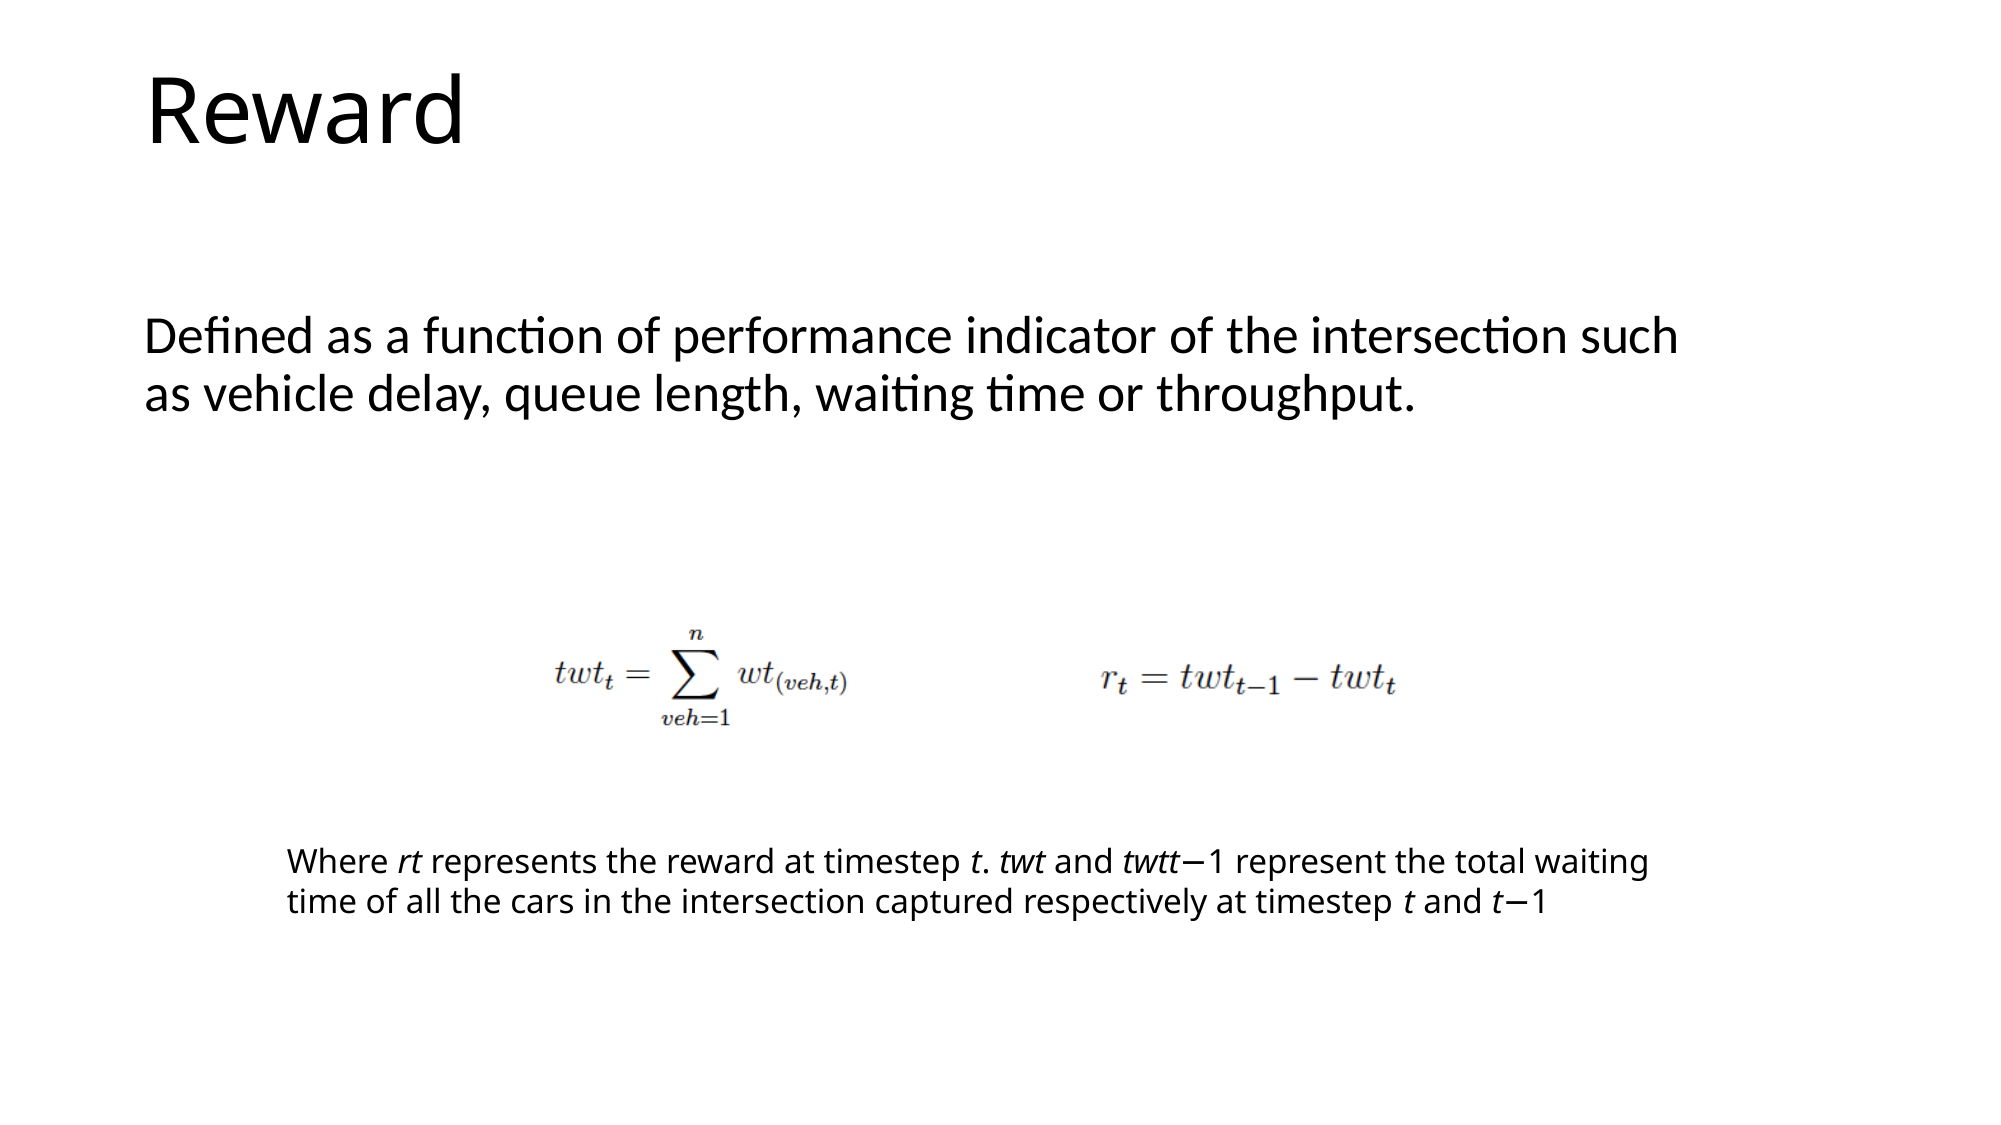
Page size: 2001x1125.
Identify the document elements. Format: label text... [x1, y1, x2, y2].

picture [385, 612, 1574, 748]
text_box Where rt represents the reward at timestep t. twt and twtt−1 represent the total waiting time of all the cars in the intersection captured respectively at timestep t and t−1 [279, 832, 1671, 928]
title Reward [136, 59, 1863, 278]
list Defined as a function of performance indicator of the intersection such as vehicle delay, queue length, waiting time or throughput. [136, 298, 1718, 613]
